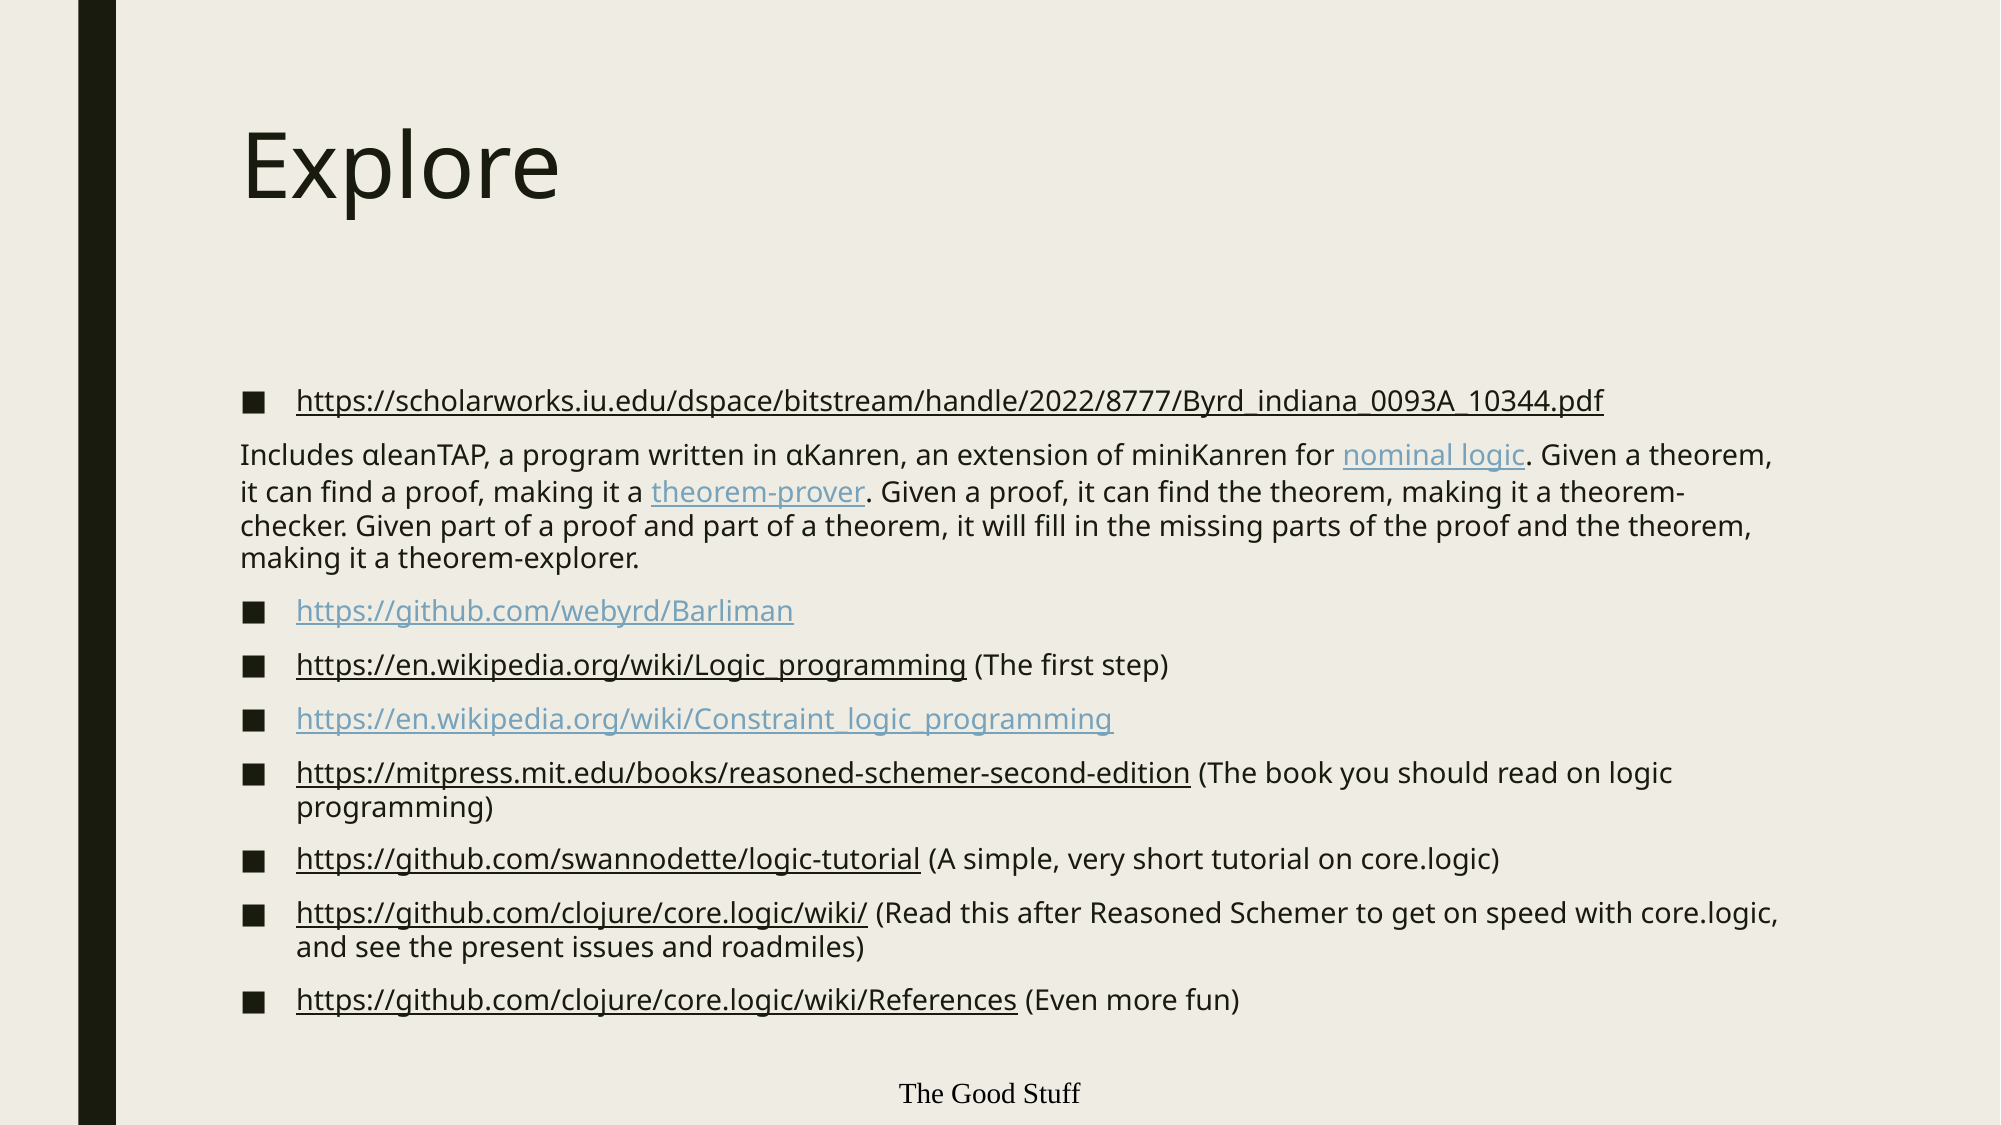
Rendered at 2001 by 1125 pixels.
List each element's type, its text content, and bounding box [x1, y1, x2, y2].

list https://scholarworks.iu.edu/dspace/bitstream/handle/2022/8777/Byrd_indiana_0093A_10344.pdf Includes αleanTAP, a program written in αKanren, an extension of miniKanren for nominal logic. Given a theorem, it can find a proof, making it a theorem-prover. Given a proof, it can find the theorem, making it a theorem-checker. Given part of a proof and part of a theorem, it will fill in the missing parts of the proof and the theorem, making it a theorem-explorer. https://github.com/webyrd/Barliman https://en.wikipedia.org/wiki/Logic_programming (The first step) https://en.wikipedia.org/wiki/Constraint_logic_programming https://mitpress.mit.edu/books/reasoned-schemer-second-edition (The book you should read on logic programming) https://github.com/swannodette/logic-tutorial (A simple, very short tutorial on core.logic) https://github.com/clojure/core.logic/wiki/ (Read this after Reasoned Schemer to get on speed with core.logic, and see the present issues and roadmiles) https://github.com/clojure/core.logic/wiki/References (Even more fun) [225, 375, 1800, 1027]
footer The Good Stuff [474, 1058, 1505, 1125]
title Explore [225, 112, 1800, 357]
